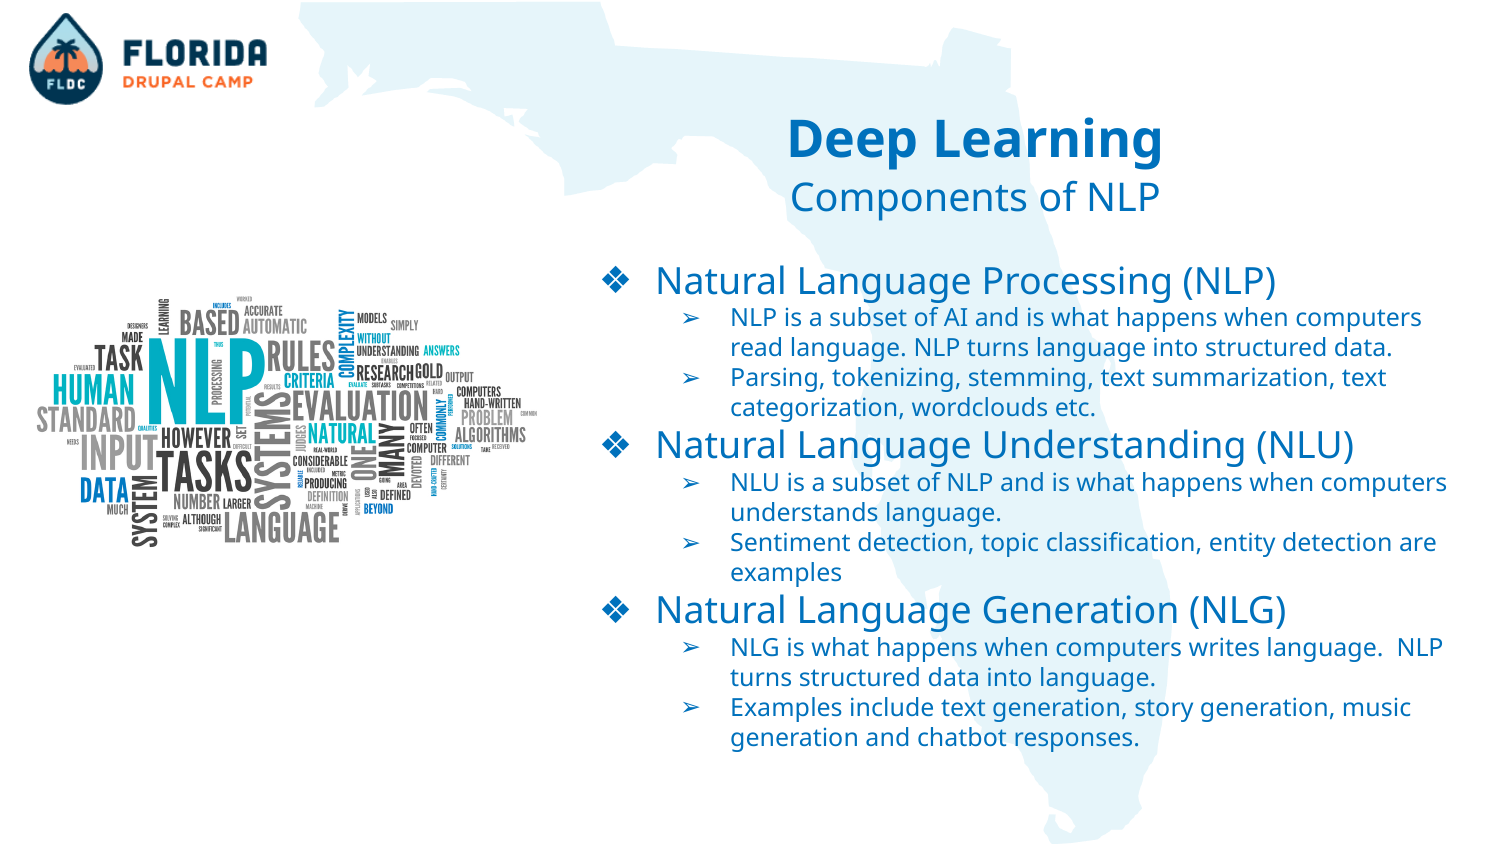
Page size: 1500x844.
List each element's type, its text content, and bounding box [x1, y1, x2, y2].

list Deep Learning [510, 105, 1441, 162]
text_box Natural Language Processing (NLP) NLP is a subset of AI and is what happens when computers read language. NLP turns language into structured data. Parsing, tokenizing, stemming, text summarization, text categorization, wordclouds etc. Natural Language Understanding (NLU) NLU is a subset of NLP and is what happens when computers understands language. Sentiment detection, topic classification, entity detection are examples Natural Language Generation (NLG) NLG is what happens when computers writes language. NLP turns structured data into language. Examples include text generation, story generation, music generation and chatbot responses. [565, 241, 1465, 767]
list Components of NLP [565, 172, 1386, 230]
picture [0, 0, 1500, 844]
